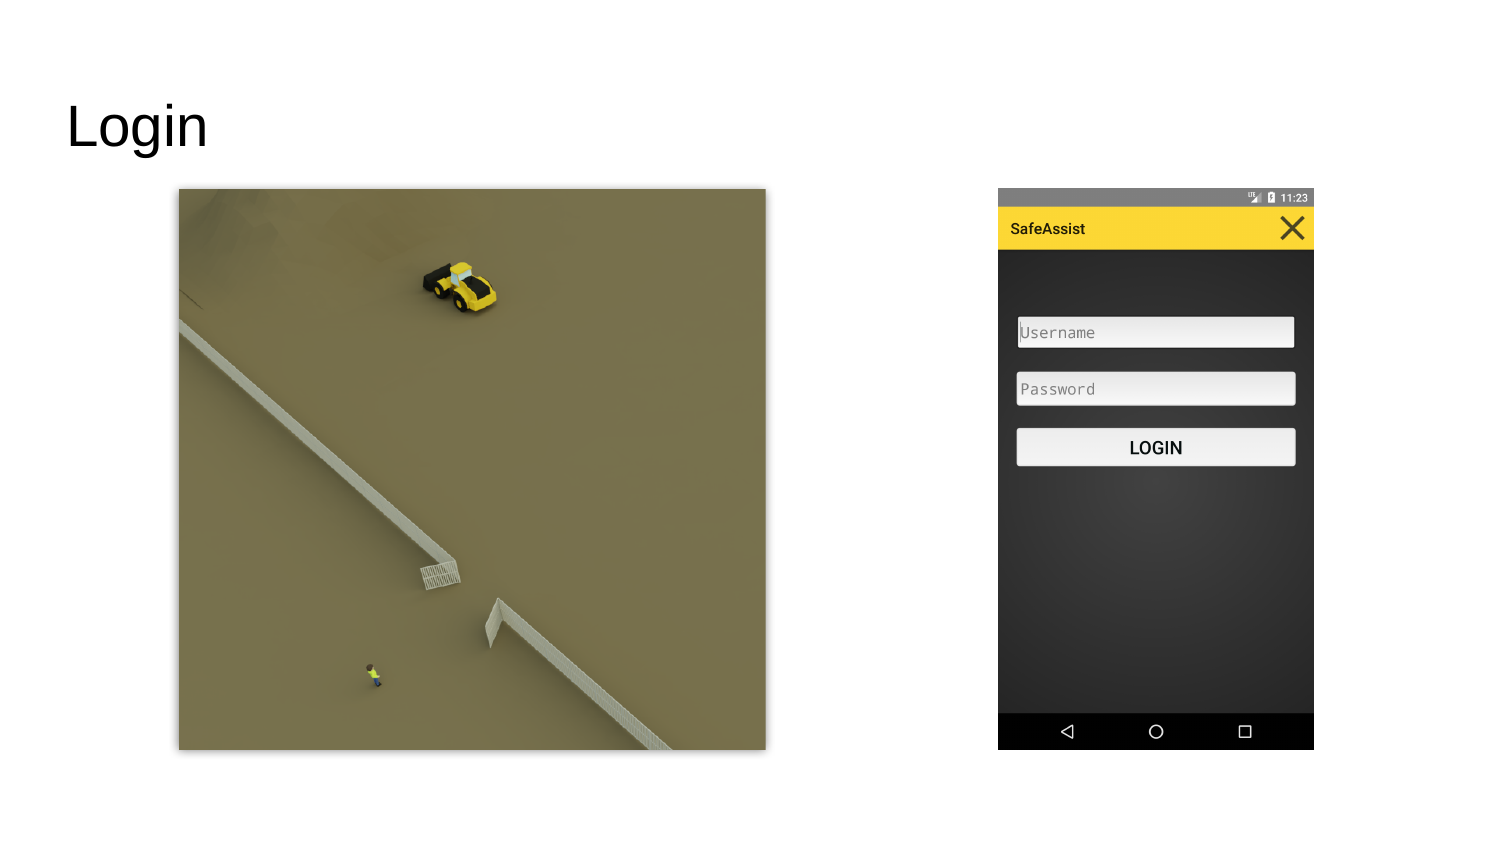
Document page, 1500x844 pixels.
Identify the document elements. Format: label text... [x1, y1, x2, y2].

picture [998, 188, 1315, 750]
picture [178, 188, 766, 750]
title Login [51, 72, 1449, 167]
